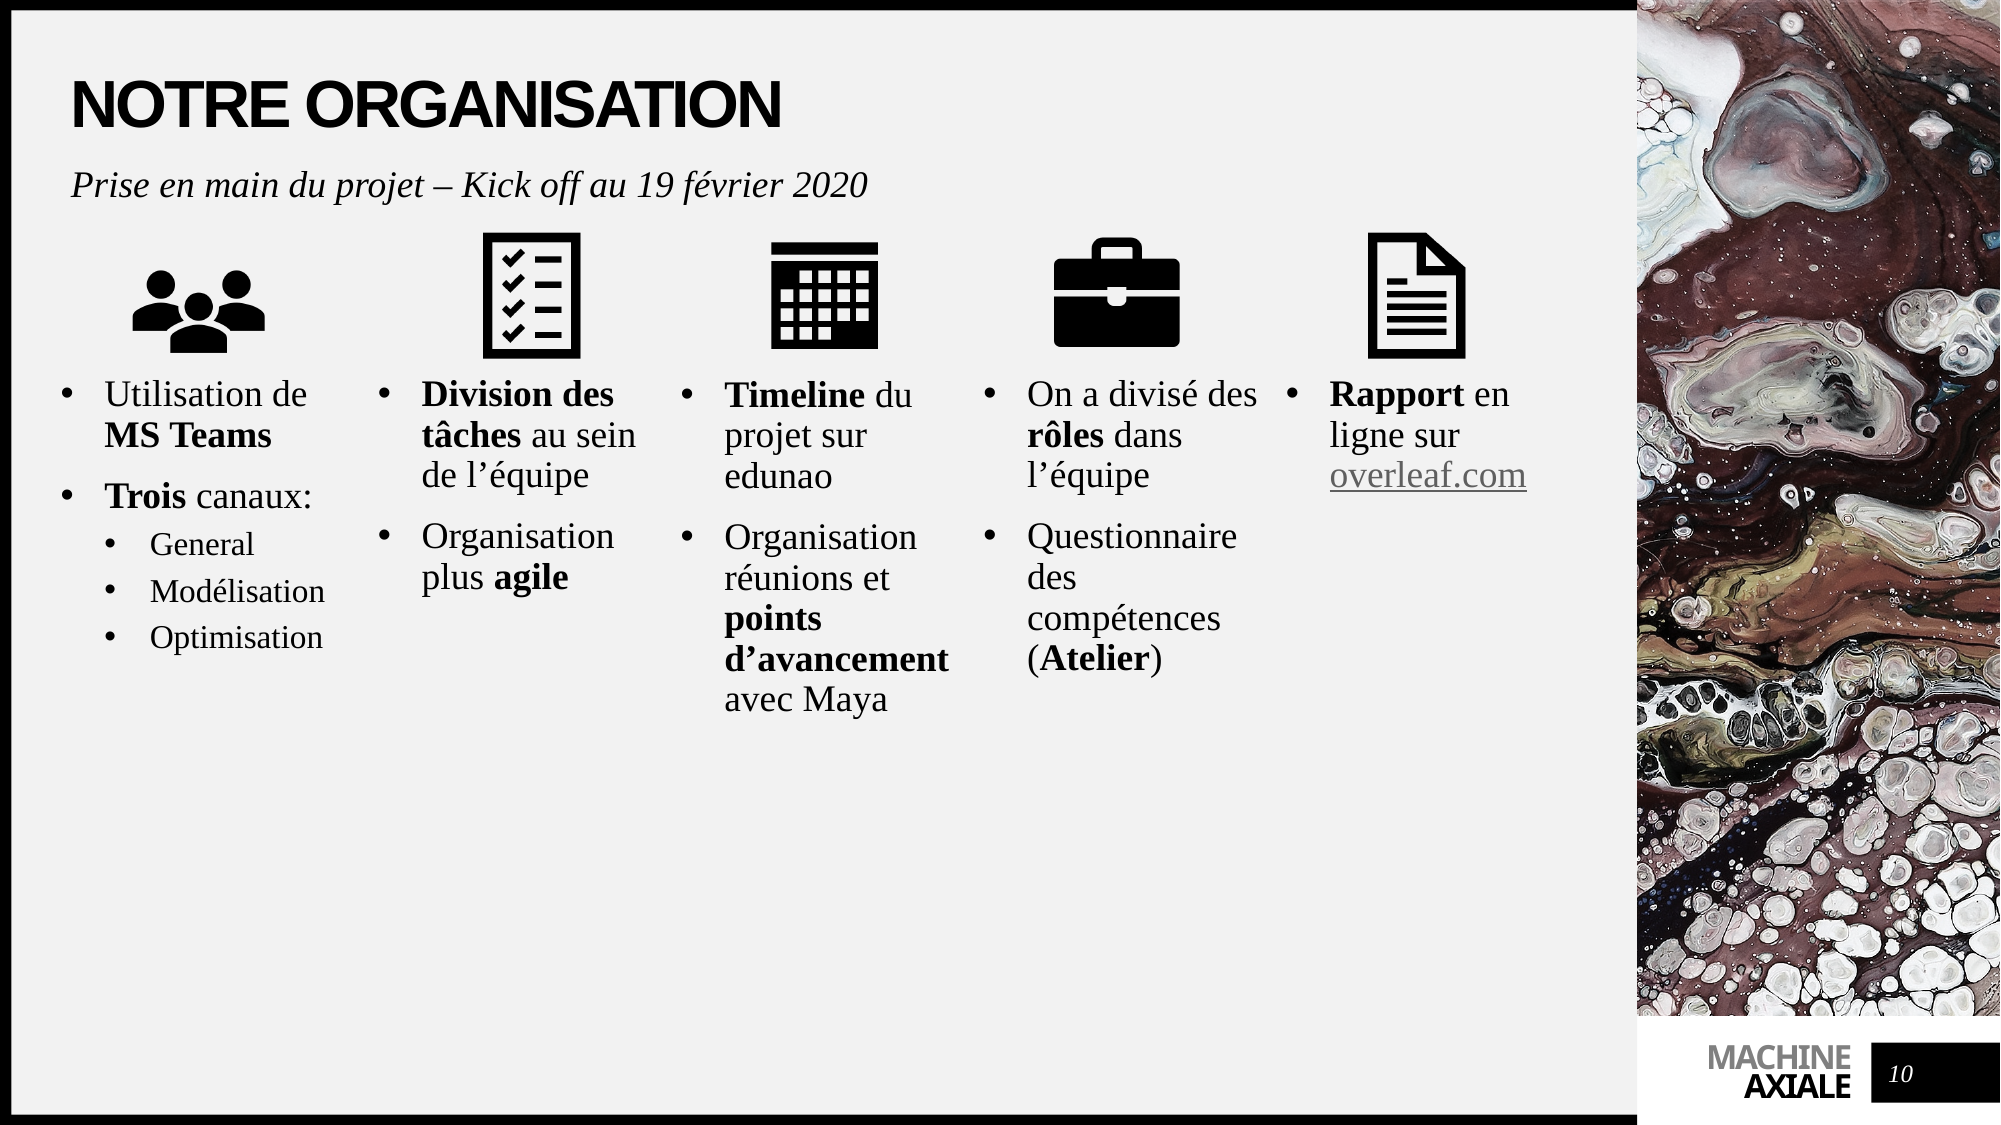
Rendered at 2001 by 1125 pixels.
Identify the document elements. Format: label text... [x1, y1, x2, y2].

picture [1637, 0, 2000, 1016]
list Timeline du projet sur edunao Organisation réunions et points d’avancement avec Maya [680, 248, 970, 1016]
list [1038, 220, 1189, 371]
picture [456, 220, 607, 371]
picture [123, 236, 274, 387]
title NOTRE ORGANISATION [70, 70, 1580, 142]
slide_number 10 [1877, 1050, 1924, 1096]
list Division des tâches au sein de l’équipe Organisation plus agile [377, 247, 668, 1015]
text_box Rapport en ligne sur overleaf.com [1285, 247, 1576, 1005]
list Prise en main du projet – Kick off au 19 février 2020 [70, 165, 1580, 225]
list On a divisé des rôles dans l’équipe Questionnaire des compétences (Atelier) [983, 247, 1273, 1015]
picture [749, 220, 900, 371]
list Utilisation de MS Teams Trois canaux: General Modélisation Optimisation [60, 247, 351, 1016]
picture [1341, 220, 1492, 371]
